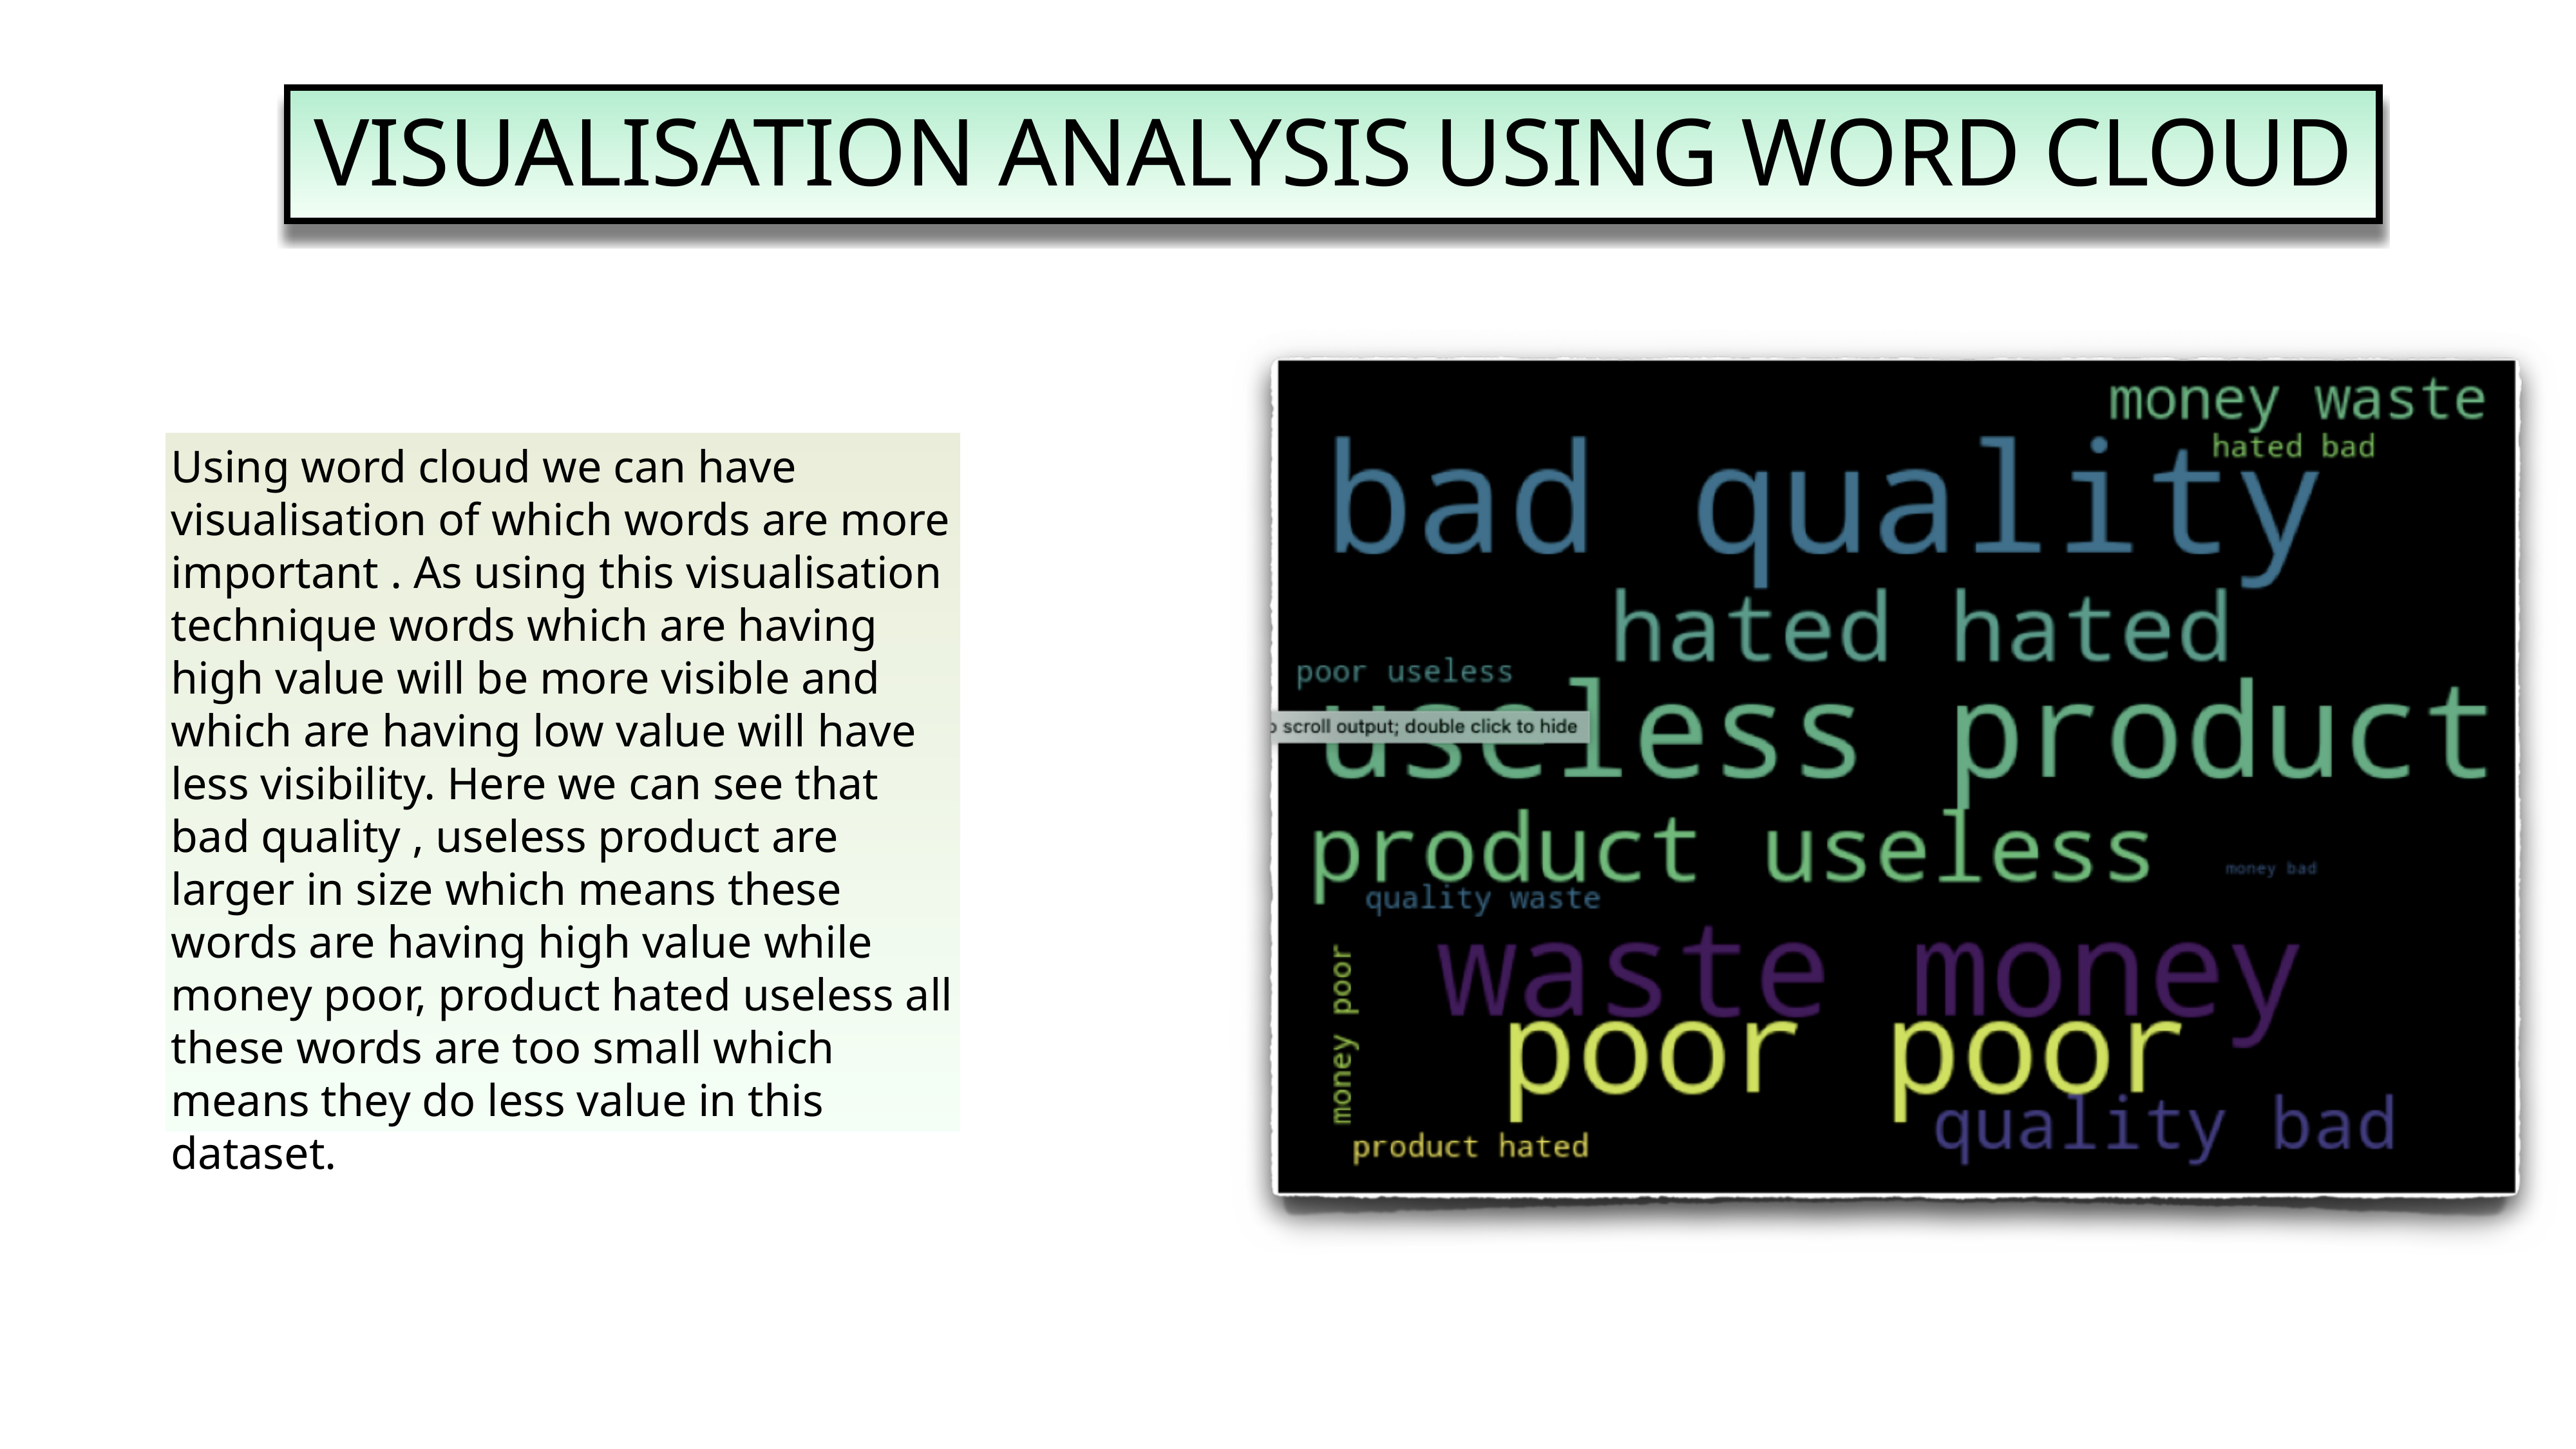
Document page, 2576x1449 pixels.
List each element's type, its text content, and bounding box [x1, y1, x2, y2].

picture [1237, 321, 2553, 1235]
text_box VISUALISATION ANALYSIS USING WORD CLOUD [287, 87, 2380, 222]
list Using word cloud we can have visualisation of which words are more important . As using this visualisation technique words which are having high value will be more visible and which are having low value will have less visibility. Here we can see that bad quality , useless product are larger in size which means these words are having high value while money poor, product hated useless all these words are too small which means they do less value in this dataset. [166, 433, 961, 1132]
